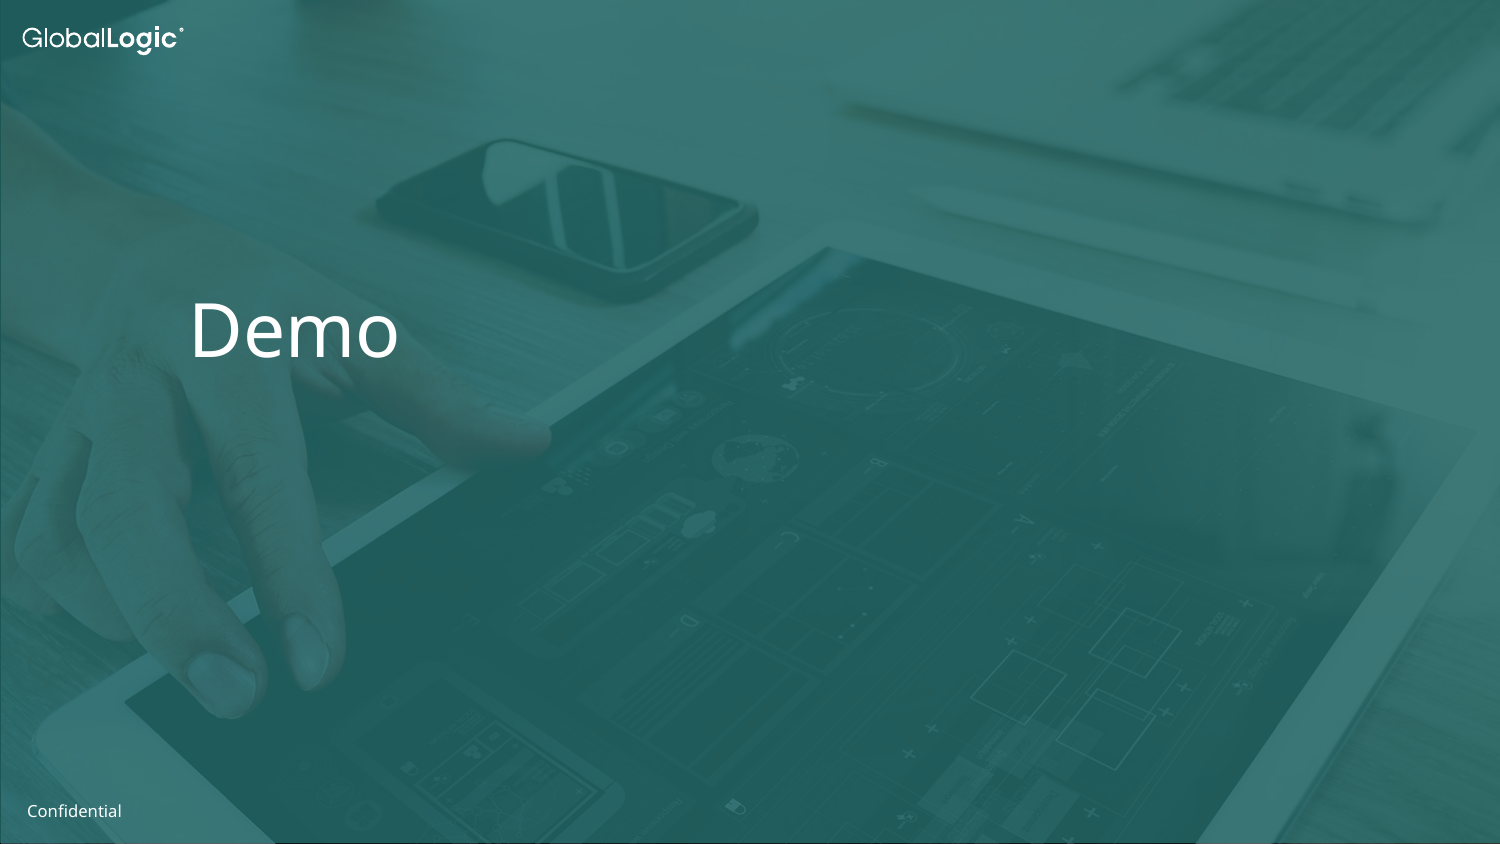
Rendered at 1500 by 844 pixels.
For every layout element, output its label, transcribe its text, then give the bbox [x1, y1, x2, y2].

list Demo [173, 267, 1411, 436]
